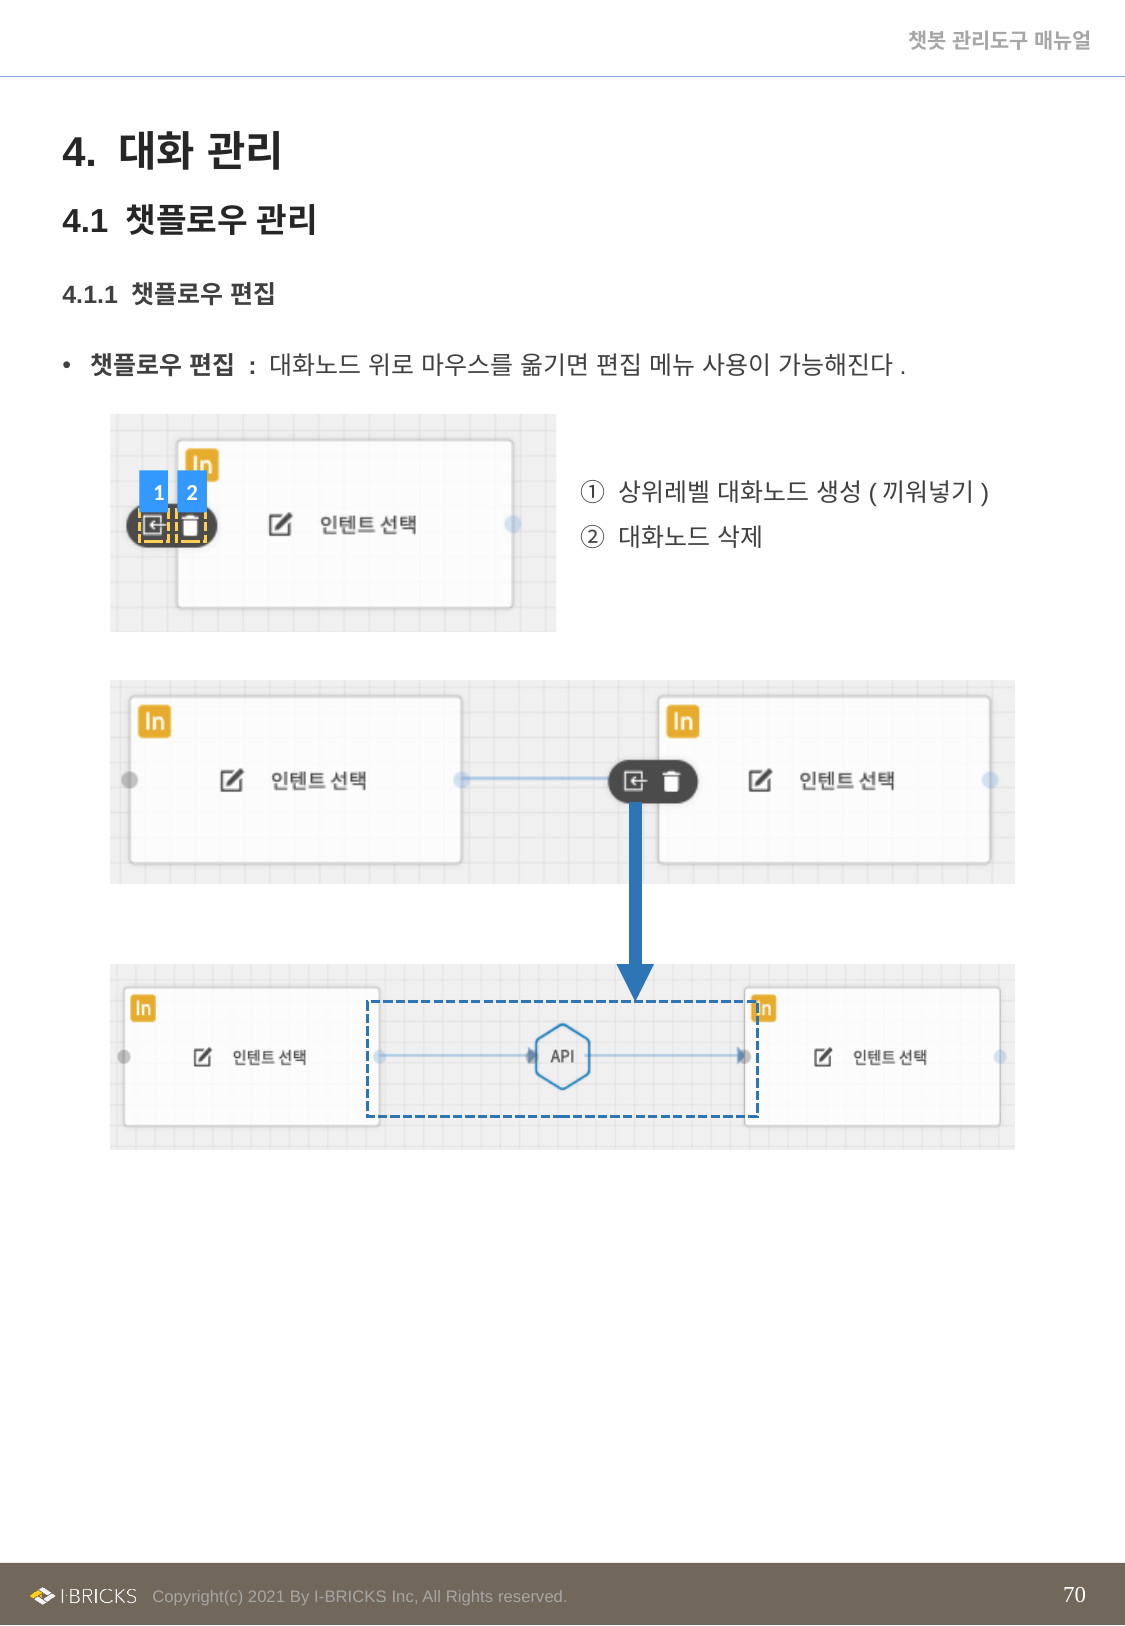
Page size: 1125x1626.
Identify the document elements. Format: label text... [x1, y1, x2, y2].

slide_number 70 [991, 1566, 1102, 1620]
picture [27, 1585, 138, 1606]
picture [110, 414, 557, 632]
text_box 4. 대화 관리 [62, 117, 1067, 183]
picture [110, 964, 1015, 1150]
text_box 챗플로우 편집 : 대화노드 위로 마우스를 옮기면 편집 메뉴 사용이 가능해진다. [62, 336, 1067, 387]
text_box ① 상위레벨 대화노드 생성(끼워넣기) ② 대화노드 삭제 [580, 454, 1015, 560]
picture [110, 680, 1015, 884]
text_box 4.1.1 챗플로우 편집 [62, 255, 1067, 316]
text_box 4.1 챗플로우 관리 [62, 191, 1067, 247]
